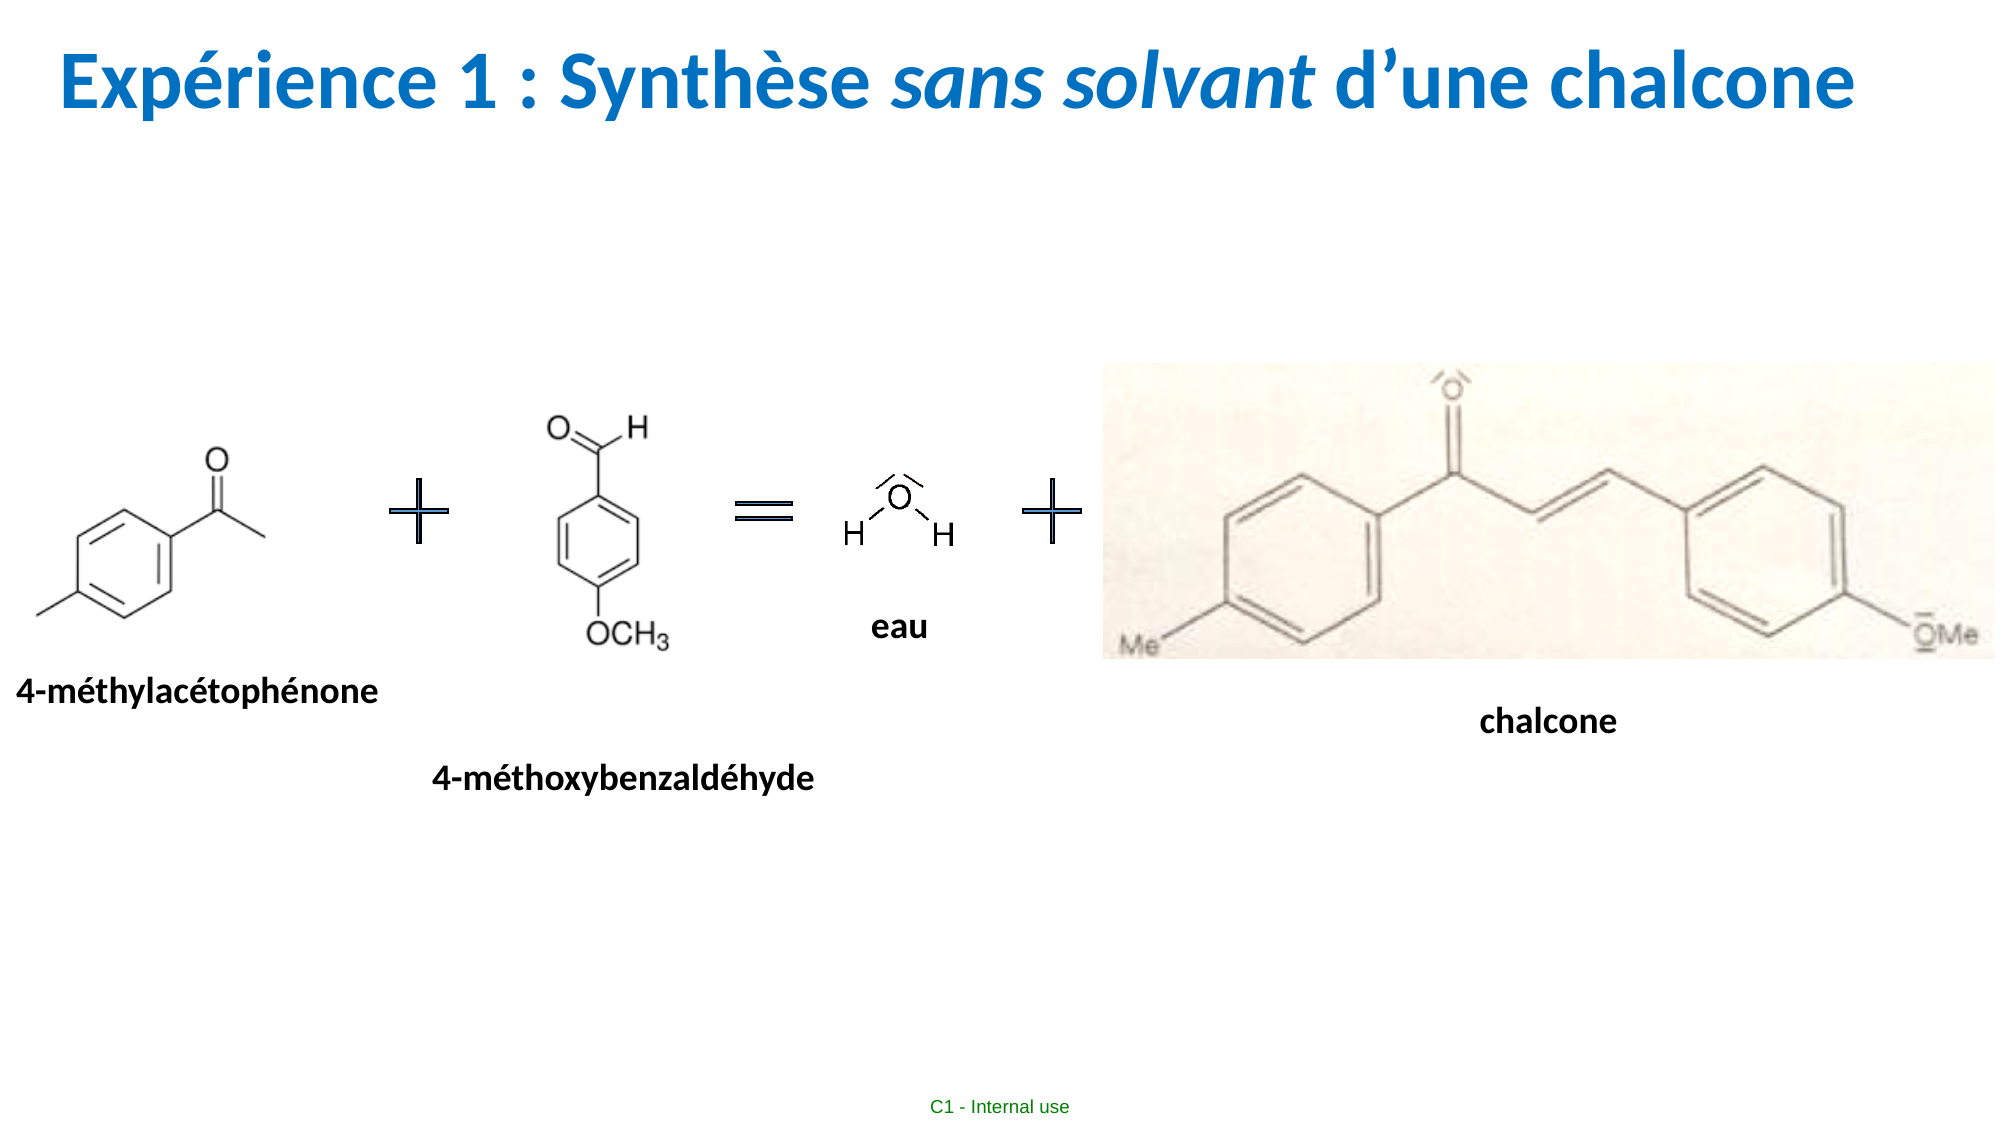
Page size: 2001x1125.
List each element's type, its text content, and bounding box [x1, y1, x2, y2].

text_box 4-méthylacétophénone [1, 658, 395, 719]
text_box [735, 516, 793, 521]
text_box chalcone [1464, 688, 1633, 749]
picture [841, 473, 959, 555]
text_box eau [856, 593, 944, 654]
picture [538, 408, 678, 659]
picture [1102, 363, 1995, 659]
text_box [735, 501, 793, 506]
picture [24, 442, 275, 625]
text_box Expérience 1 : Synthèse sans solvant d’une chalcone [21, 18, 1895, 133]
text_box [389, 478, 449, 544]
text_box [1022, 478, 1082, 544]
text_box 4-méthoxybenzaldéhyde [417, 745, 830, 806]
